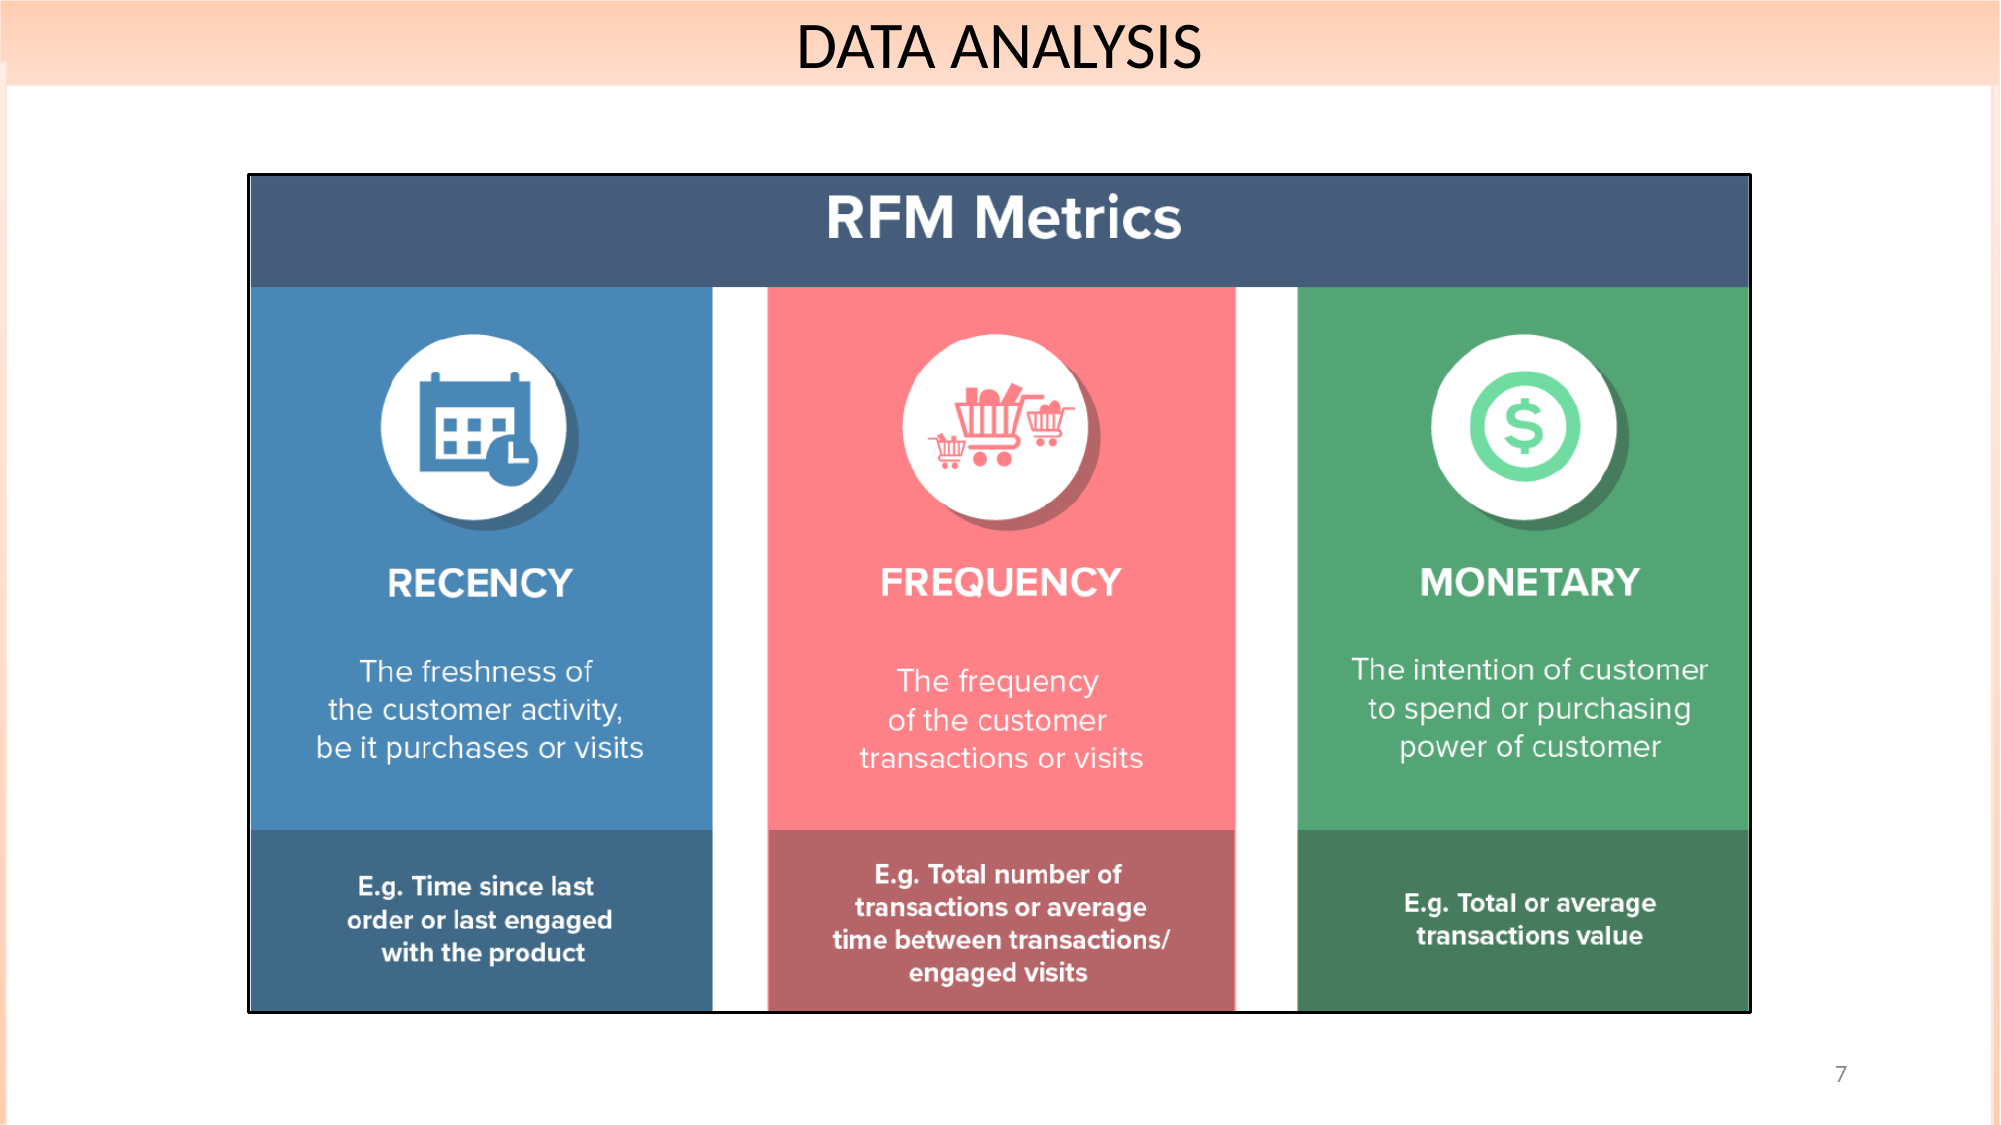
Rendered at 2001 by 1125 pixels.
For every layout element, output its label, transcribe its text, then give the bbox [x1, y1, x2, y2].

text_box [1991, 84, 2000, 1125]
picture [249, 175, 1749, 1011]
text_box [0, 61, 7, 1125]
slide_number 7 [1412, 1042, 1863, 1103]
text_box DATA ANALYSIS [0, 0, 2000, 86]
